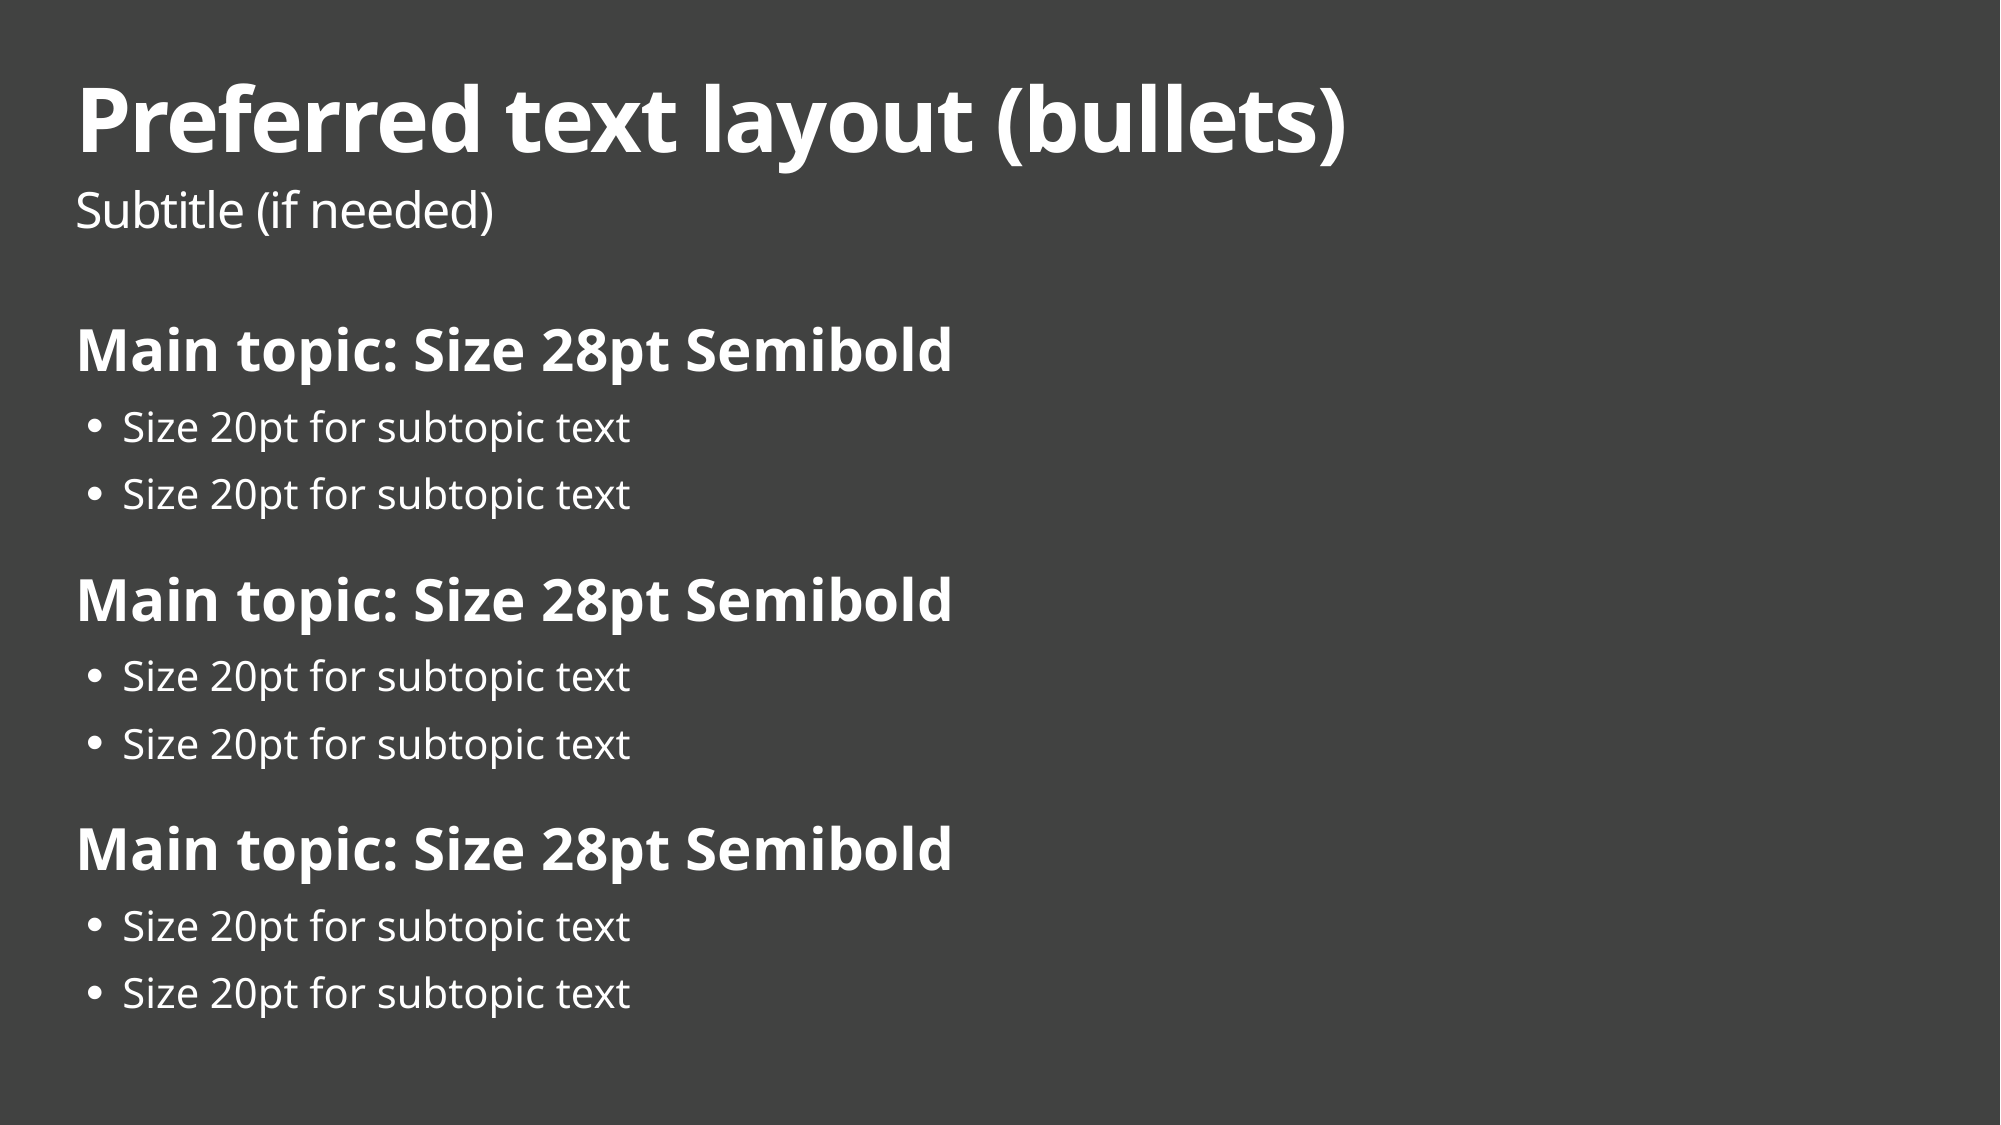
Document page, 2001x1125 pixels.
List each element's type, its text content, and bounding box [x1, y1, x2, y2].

title Preferred text layout (bullets) [75, 75, 1925, 172]
list Main topic: Size 28pt Semibold Size 20pt for subtopic text Size 20pt for subtopic text Main topic: Size 28pt Semibold Size 20pt for subtopic text Size 20pt for subtopic text Main topic: Size 28pt Semibold Size 20pt for subtopic text Size 20pt for subtopic text [75, 306, 1925, 1047]
subtitle Subtitle (if needed) [75, 172, 1925, 285]
